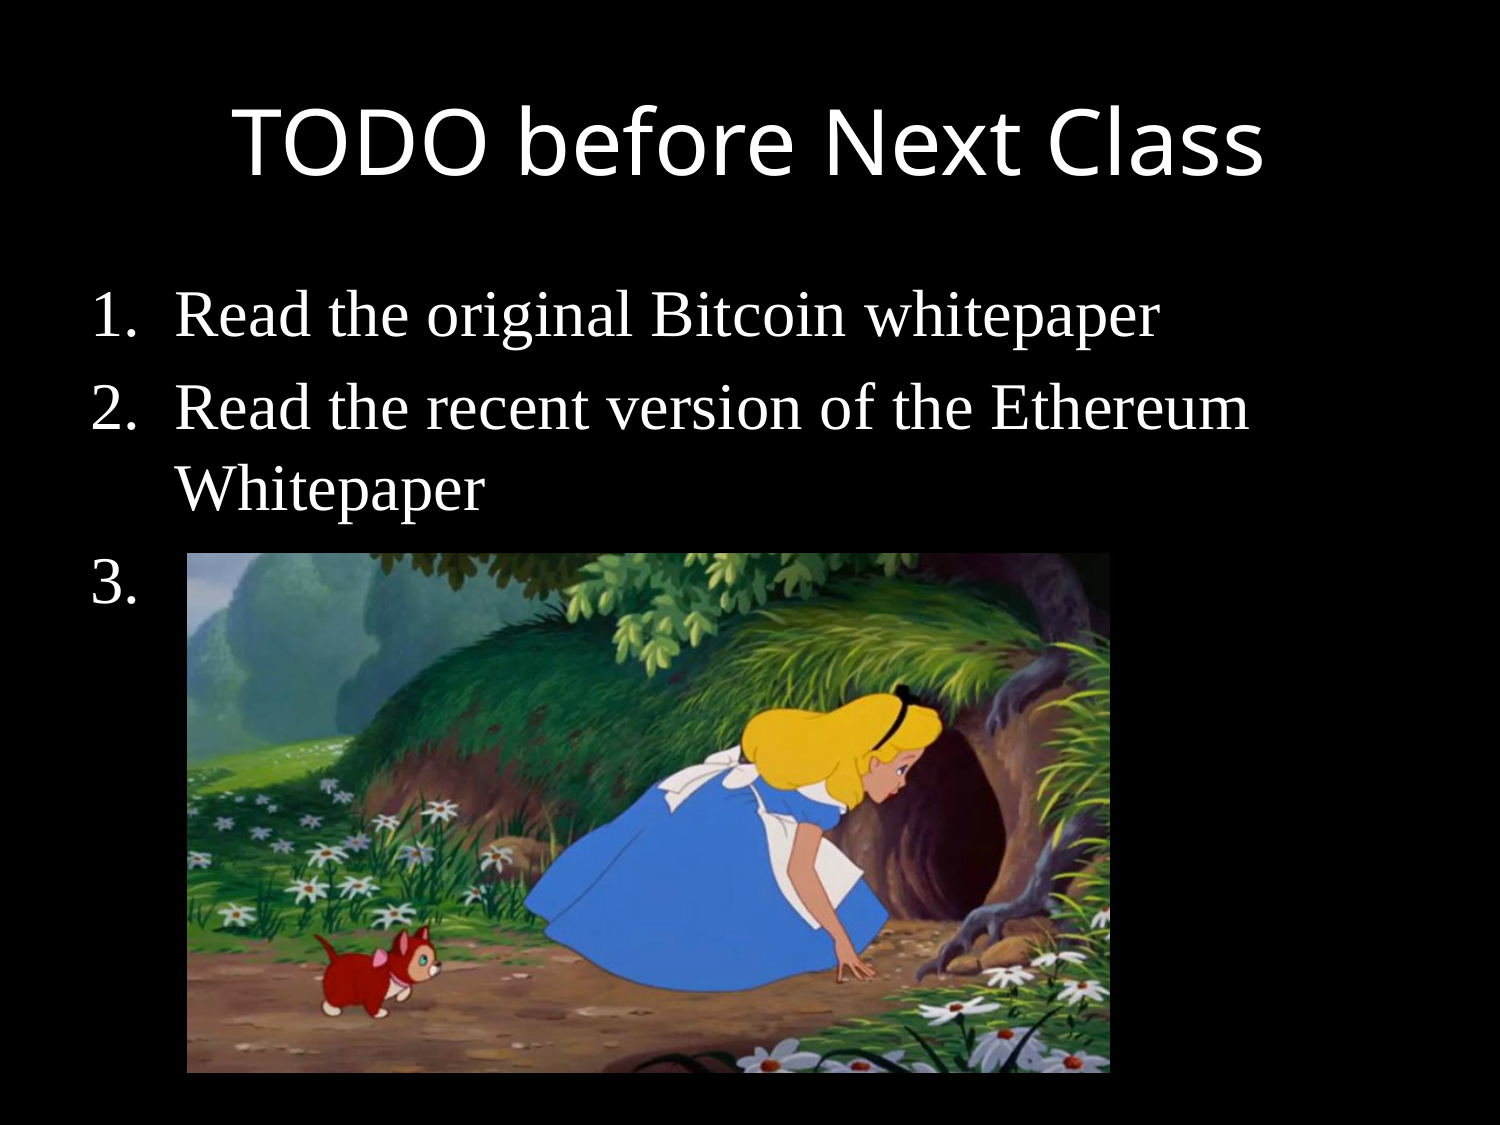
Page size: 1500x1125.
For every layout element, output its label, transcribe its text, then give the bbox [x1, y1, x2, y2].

title TODO before Next Class [75, 45, 1425, 233]
list Read the original Bitcoin whitepaper Read the recent version of the Ethereum Whitepaper [75, 262, 1425, 1005]
picture [186, 552, 1111, 1073]
